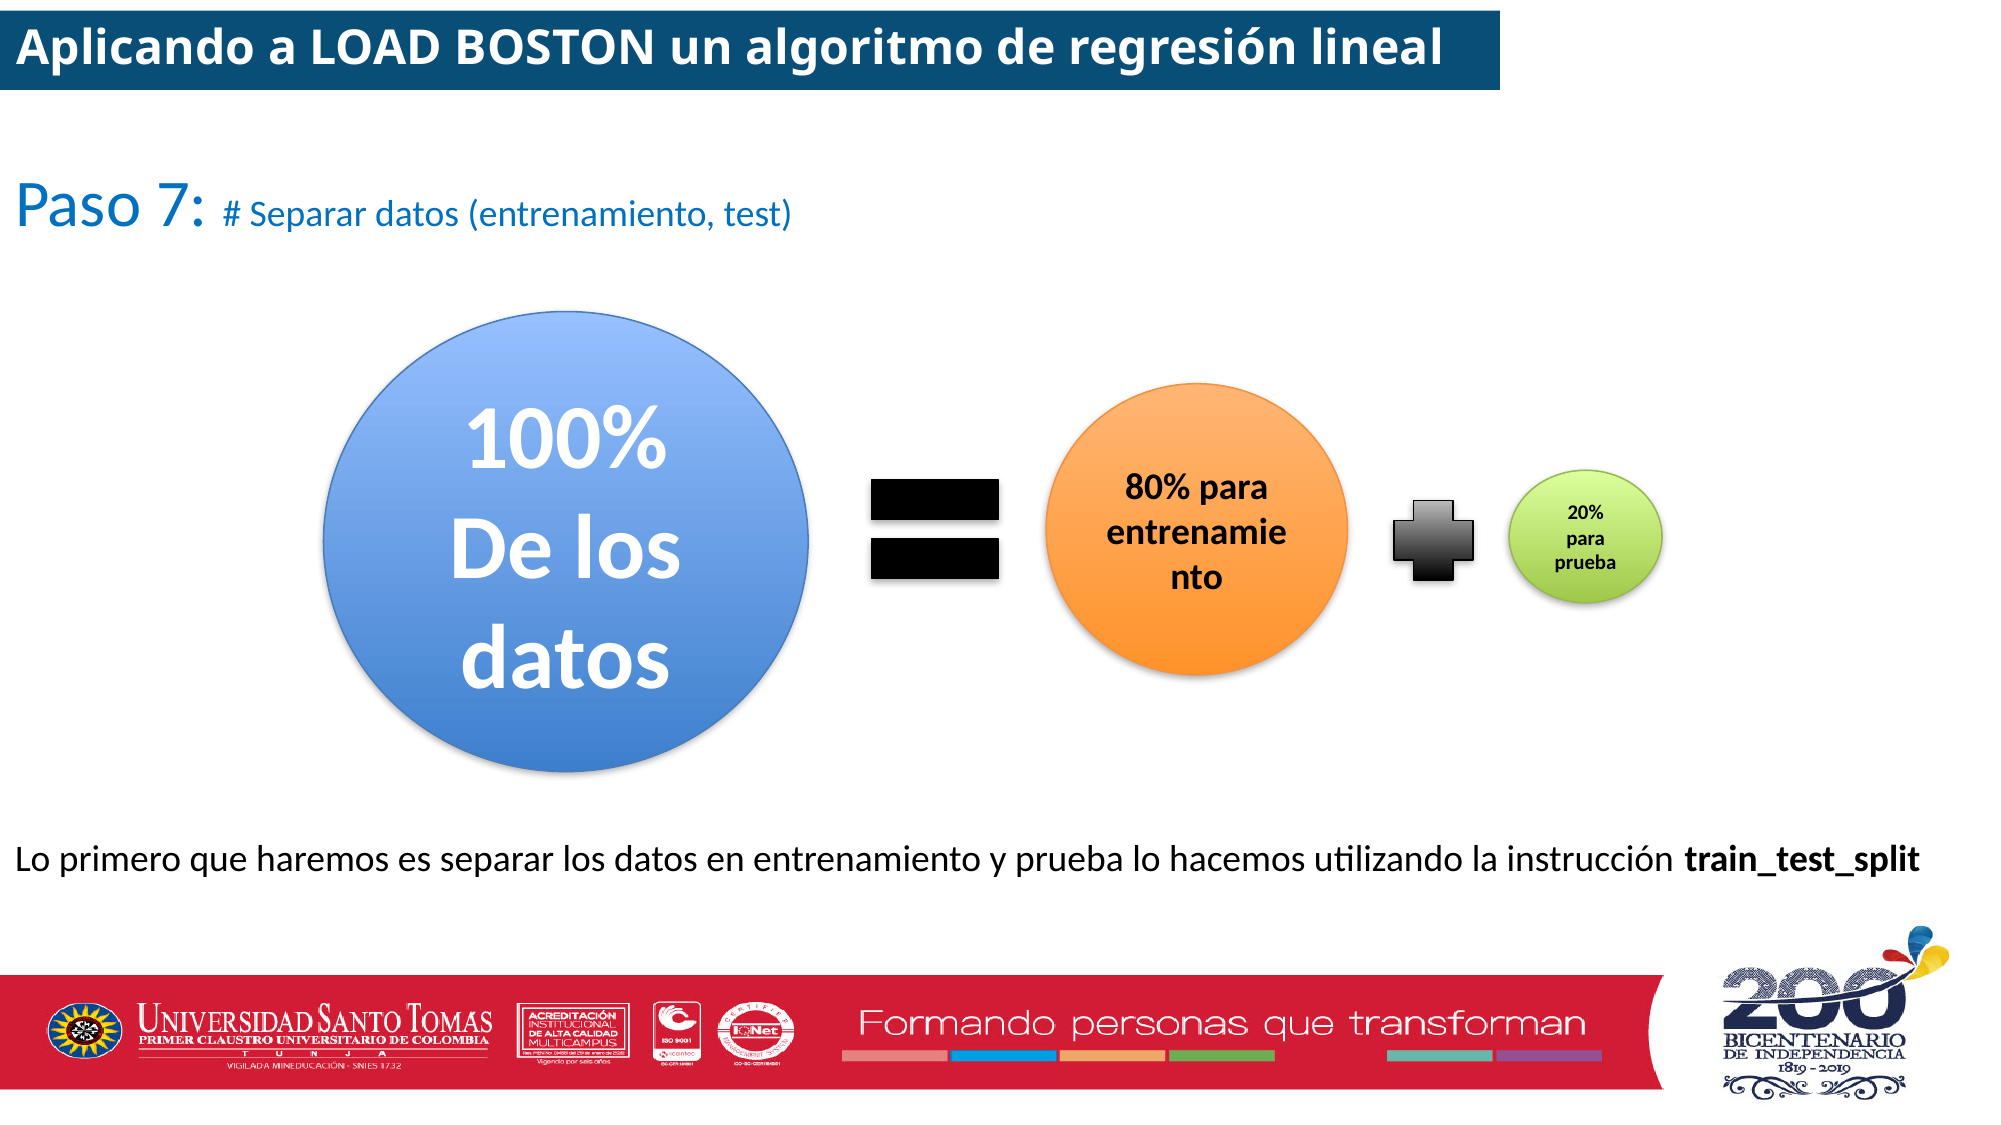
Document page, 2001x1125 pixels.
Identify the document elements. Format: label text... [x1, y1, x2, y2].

picture [0, 887, 2000, 1124]
text_box [1393, 500, 1474, 580]
text_box Aplicando a LOAD BOSTON un algoritmo de regresión lineal [0, 10, 1500, 90]
text_box 20% para prueba [1509, 470, 1663, 603]
text_box Paso 7: # Separar datos (entrenamiento, test) [0, 151, 1472, 247]
text_box Lo primero que haremos es separar los datos en entrenamiento y prueba lo hacemos utilizando la instrucción train_test_split [0, 826, 2000, 887]
text_box 100% De los datos [323, 311, 809, 772]
text_box [871, 539, 999, 579]
picture [0, 1, 2000, 826]
text_box 80% para entrenamiento [1046, 383, 1348, 675]
text_box [871, 480, 999, 520]
